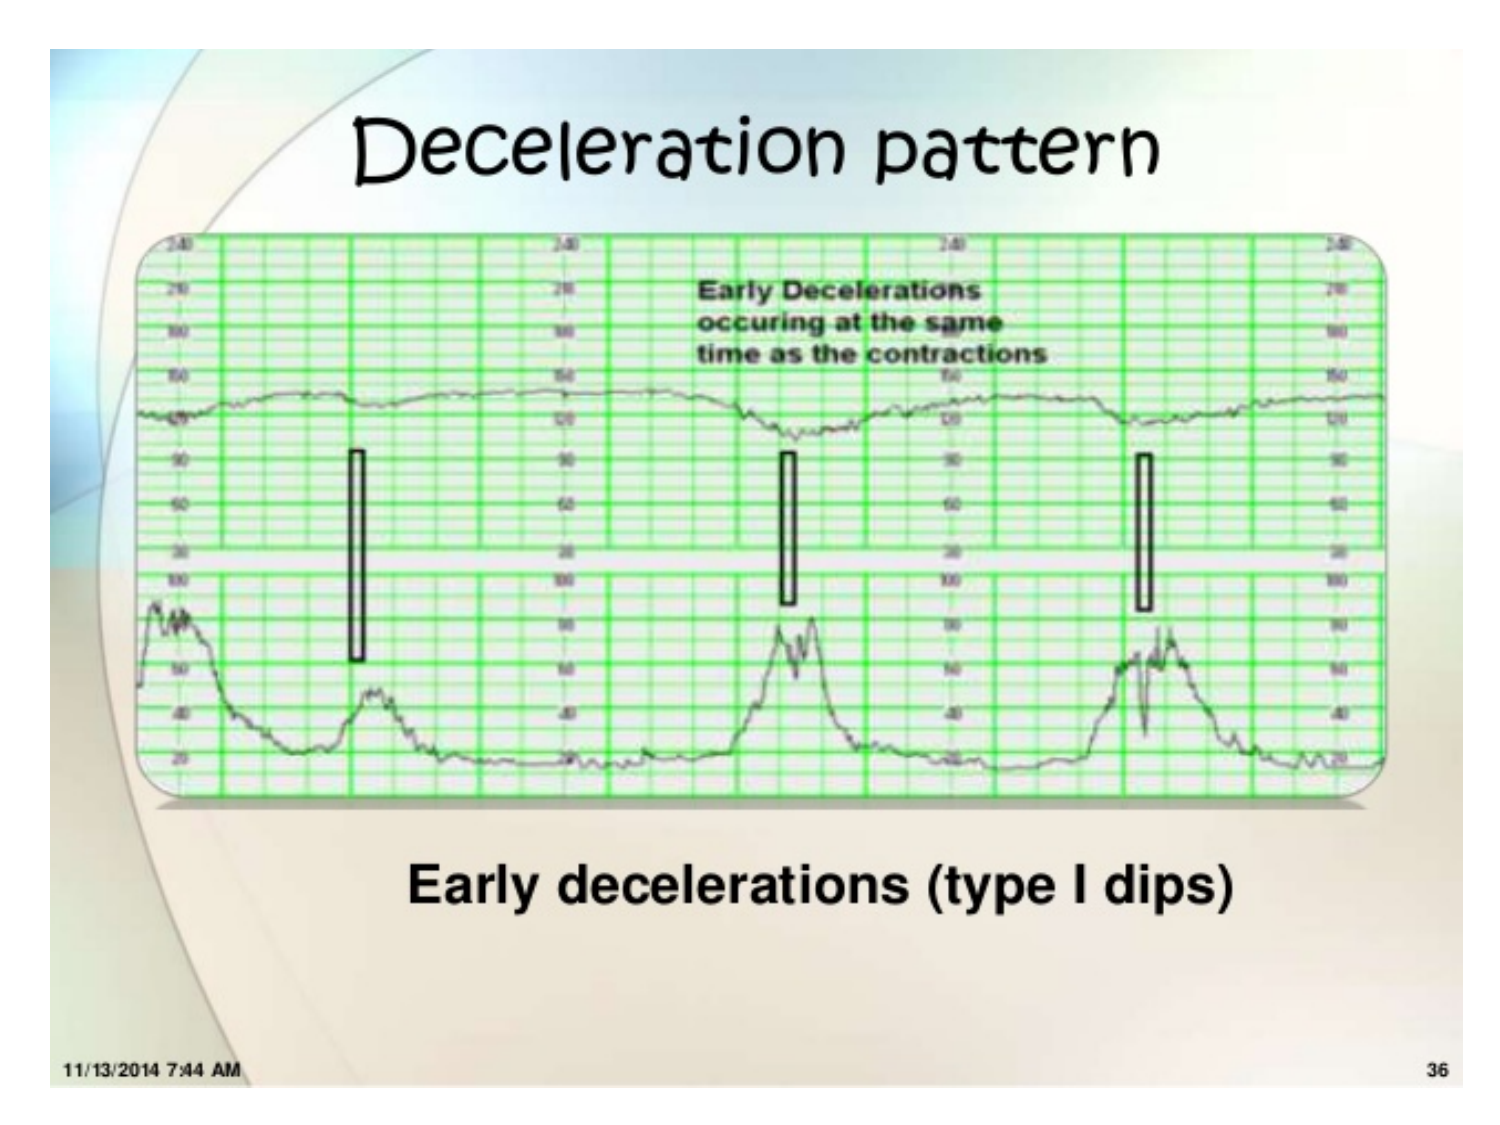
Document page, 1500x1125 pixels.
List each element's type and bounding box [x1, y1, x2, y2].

picture [49, 49, 1463, 1088]
